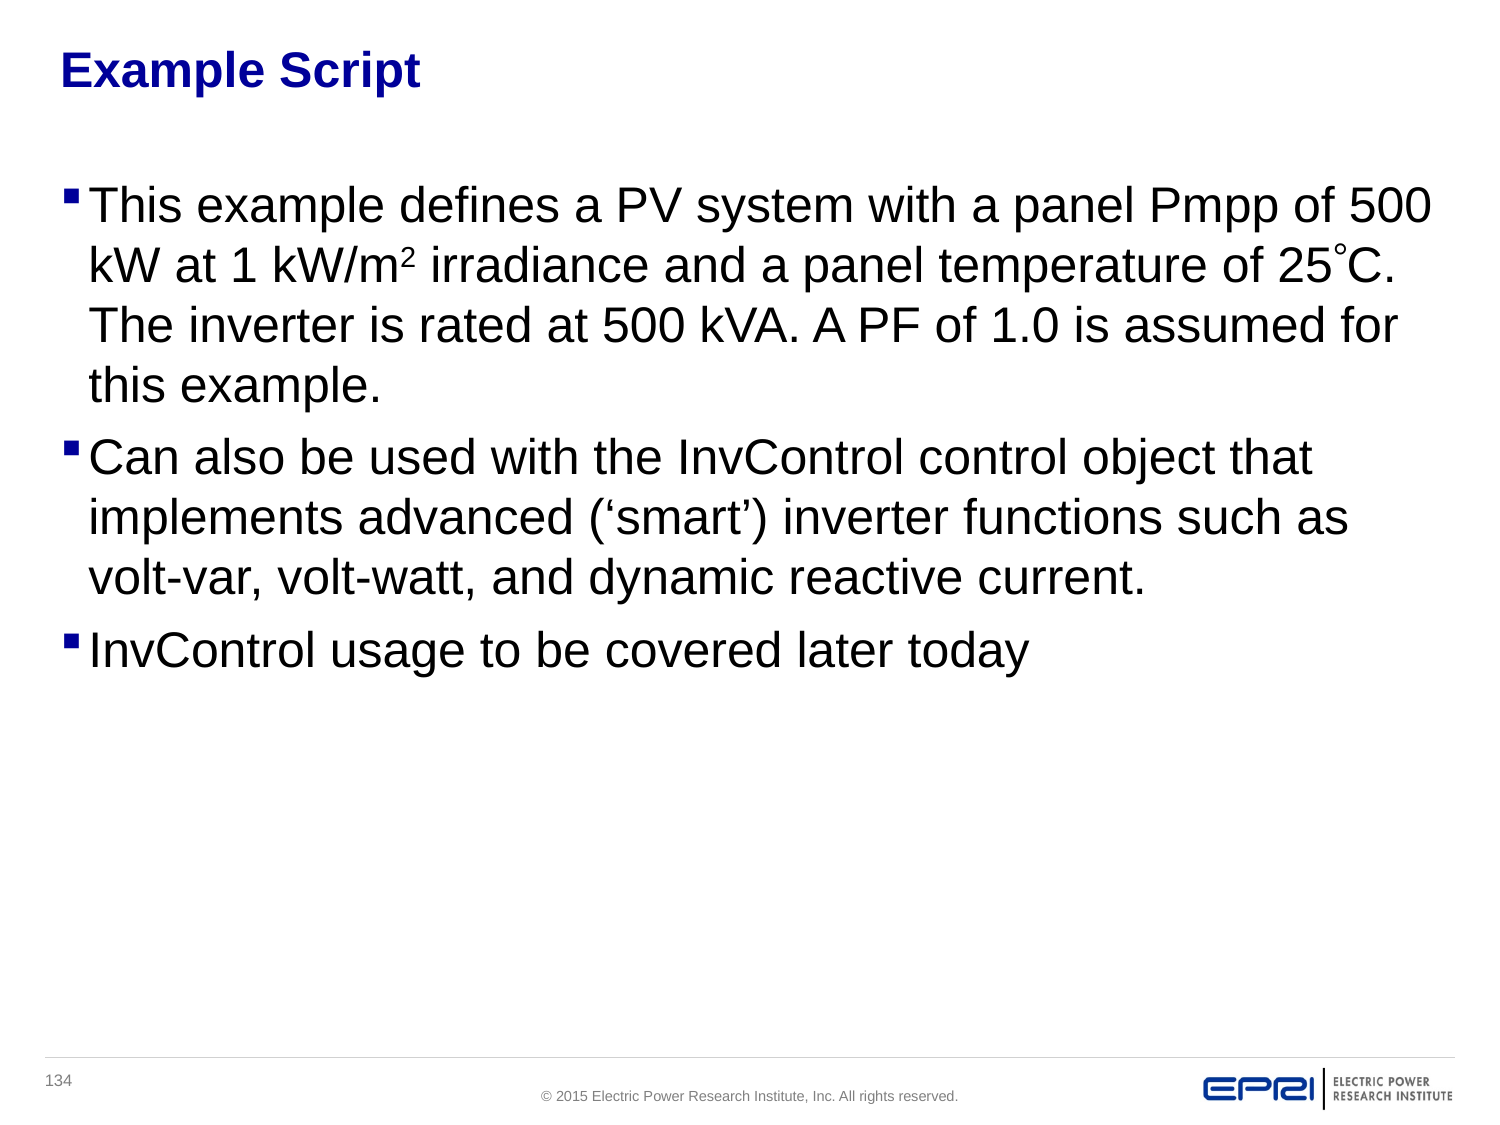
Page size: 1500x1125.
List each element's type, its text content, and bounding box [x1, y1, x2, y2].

list This example defines a PV system with a panel Pmpp of 500 kW at 1 kW/m2 irradiance and a panel temperature of 25C. The inverter is rated at 500 kVA. A PF of 1.0 is assumed for this example. Can also be used with the InvControl control object that implements advanced (‘smart’) inverter functions such as volt-var, volt-watt, and dynamic reactive current. InvControl usage to be covered later today [44, 164, 1456, 1051]
picture [1200, 1064, 1455, 1113]
title Example Script [44, 29, 1456, 151]
